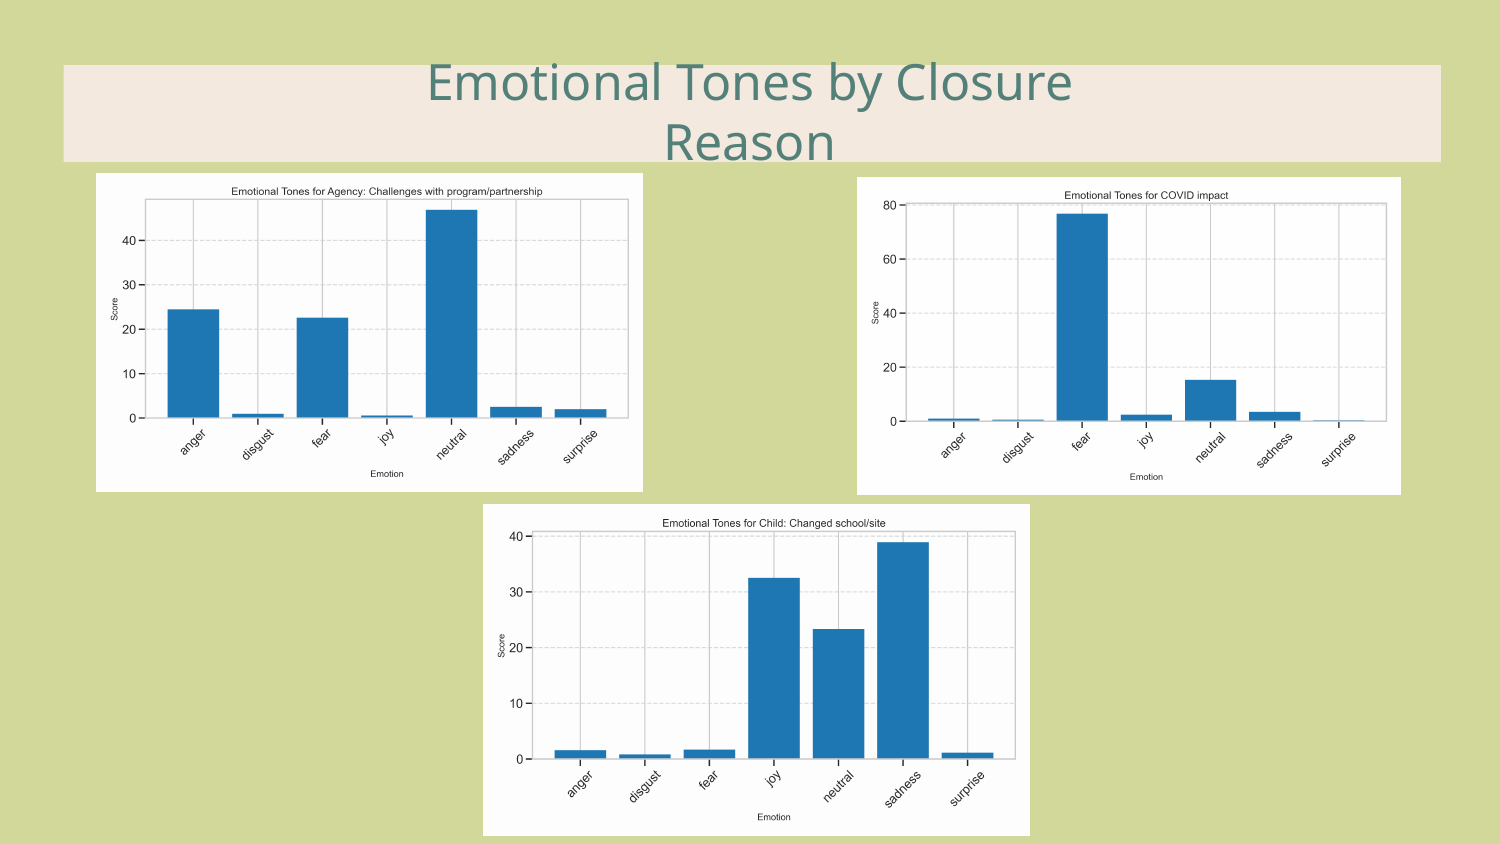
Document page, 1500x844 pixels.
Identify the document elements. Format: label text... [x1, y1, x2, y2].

picture [482, 504, 1030, 836]
picture [96, 173, 644, 492]
title Emotional Tones by Closure Reason [330, 62, 1170, 160]
picture [856, 177, 1401, 496]
